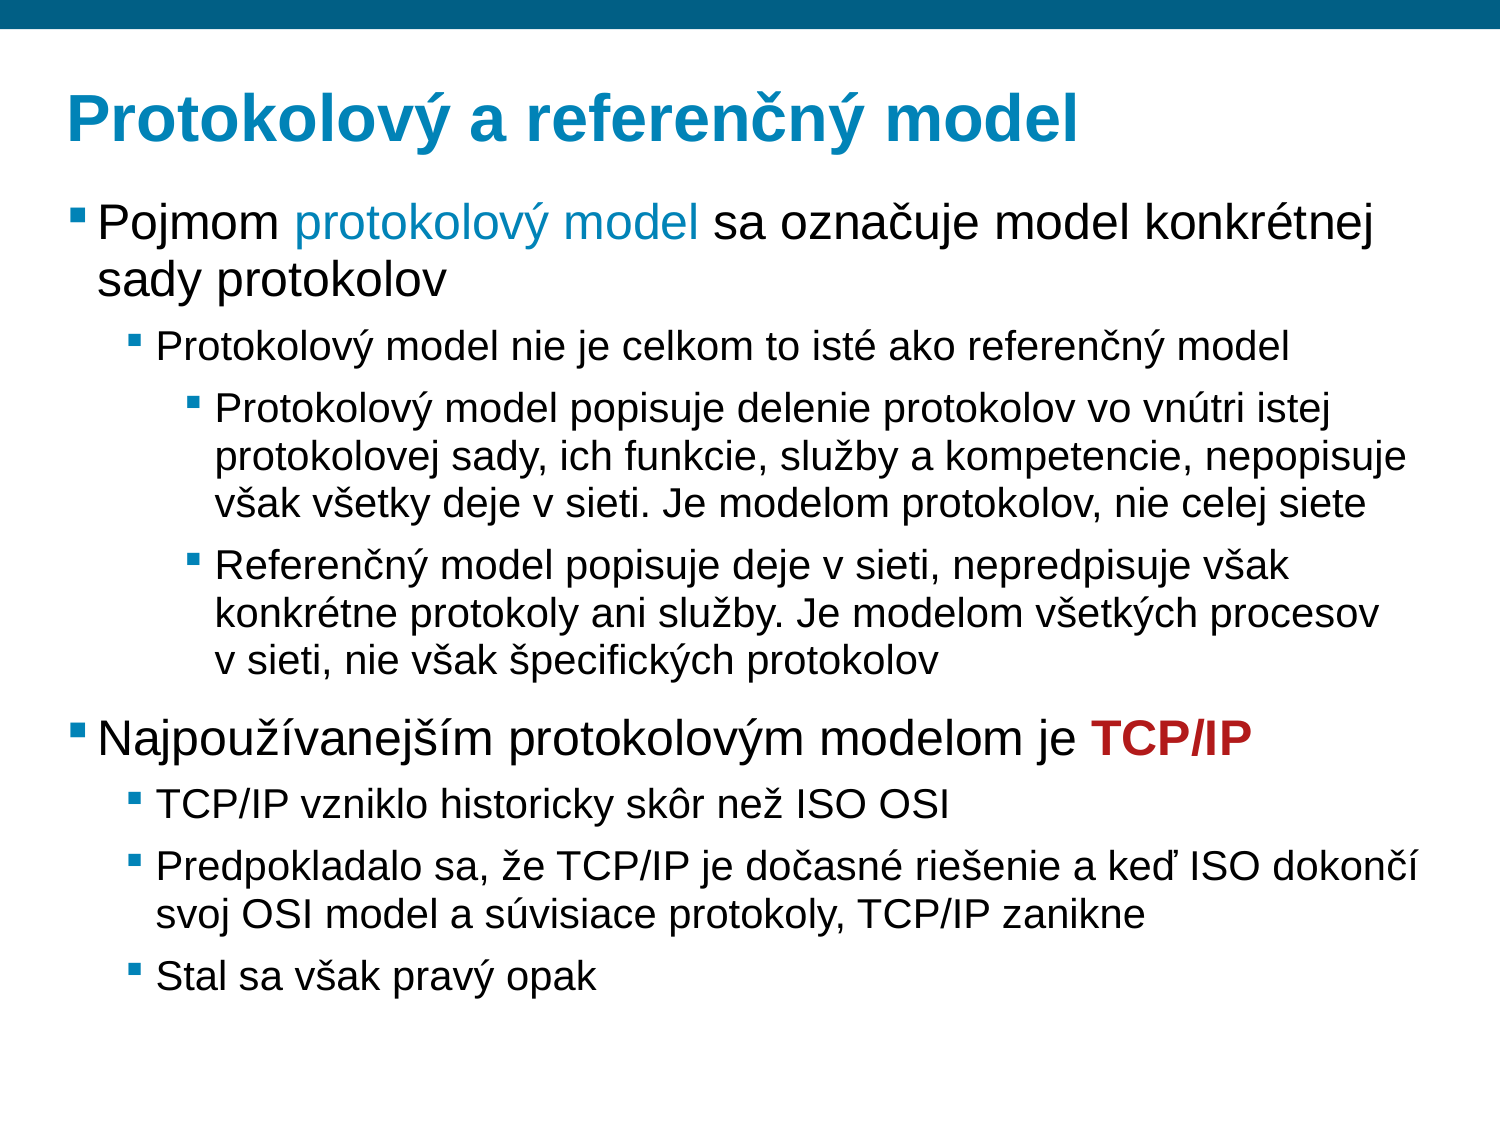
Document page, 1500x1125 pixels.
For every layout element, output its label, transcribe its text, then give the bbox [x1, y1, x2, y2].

list Pojmom protokolový model sa označuje model konkrétnej sady protokolov Protokolový model nie je celkom to isté ako referenčný model Protokolový model popisuje delenie protokolov vo vnútri istej protokolovej sady, ich funkcie, služby a kompetencie, nepopisuje však všetky deje v sieti. Je modelom protokolov, nie celej siete Referenčný model popisuje deje v sieti, nepredpisuje však konkrétne protokoly ani služby. Je modelom všetkých procesov v sieti, nie však špecifických protokolov Najpoužívanejším protokolovým modelom je TCP/IP TCP/IP vzniklo historicky skôr než ISO OSI Predpokladalo sa, že TCP/IP je dočasné riešenie a keď ISO dokončí svoj OSI model a súvisiace protokoly, TCP/IP zanikne Stal sa však pravý opak [53, 187, 1447, 1075]
title Protokolový a referenčný model [53, 50, 1447, 163]
